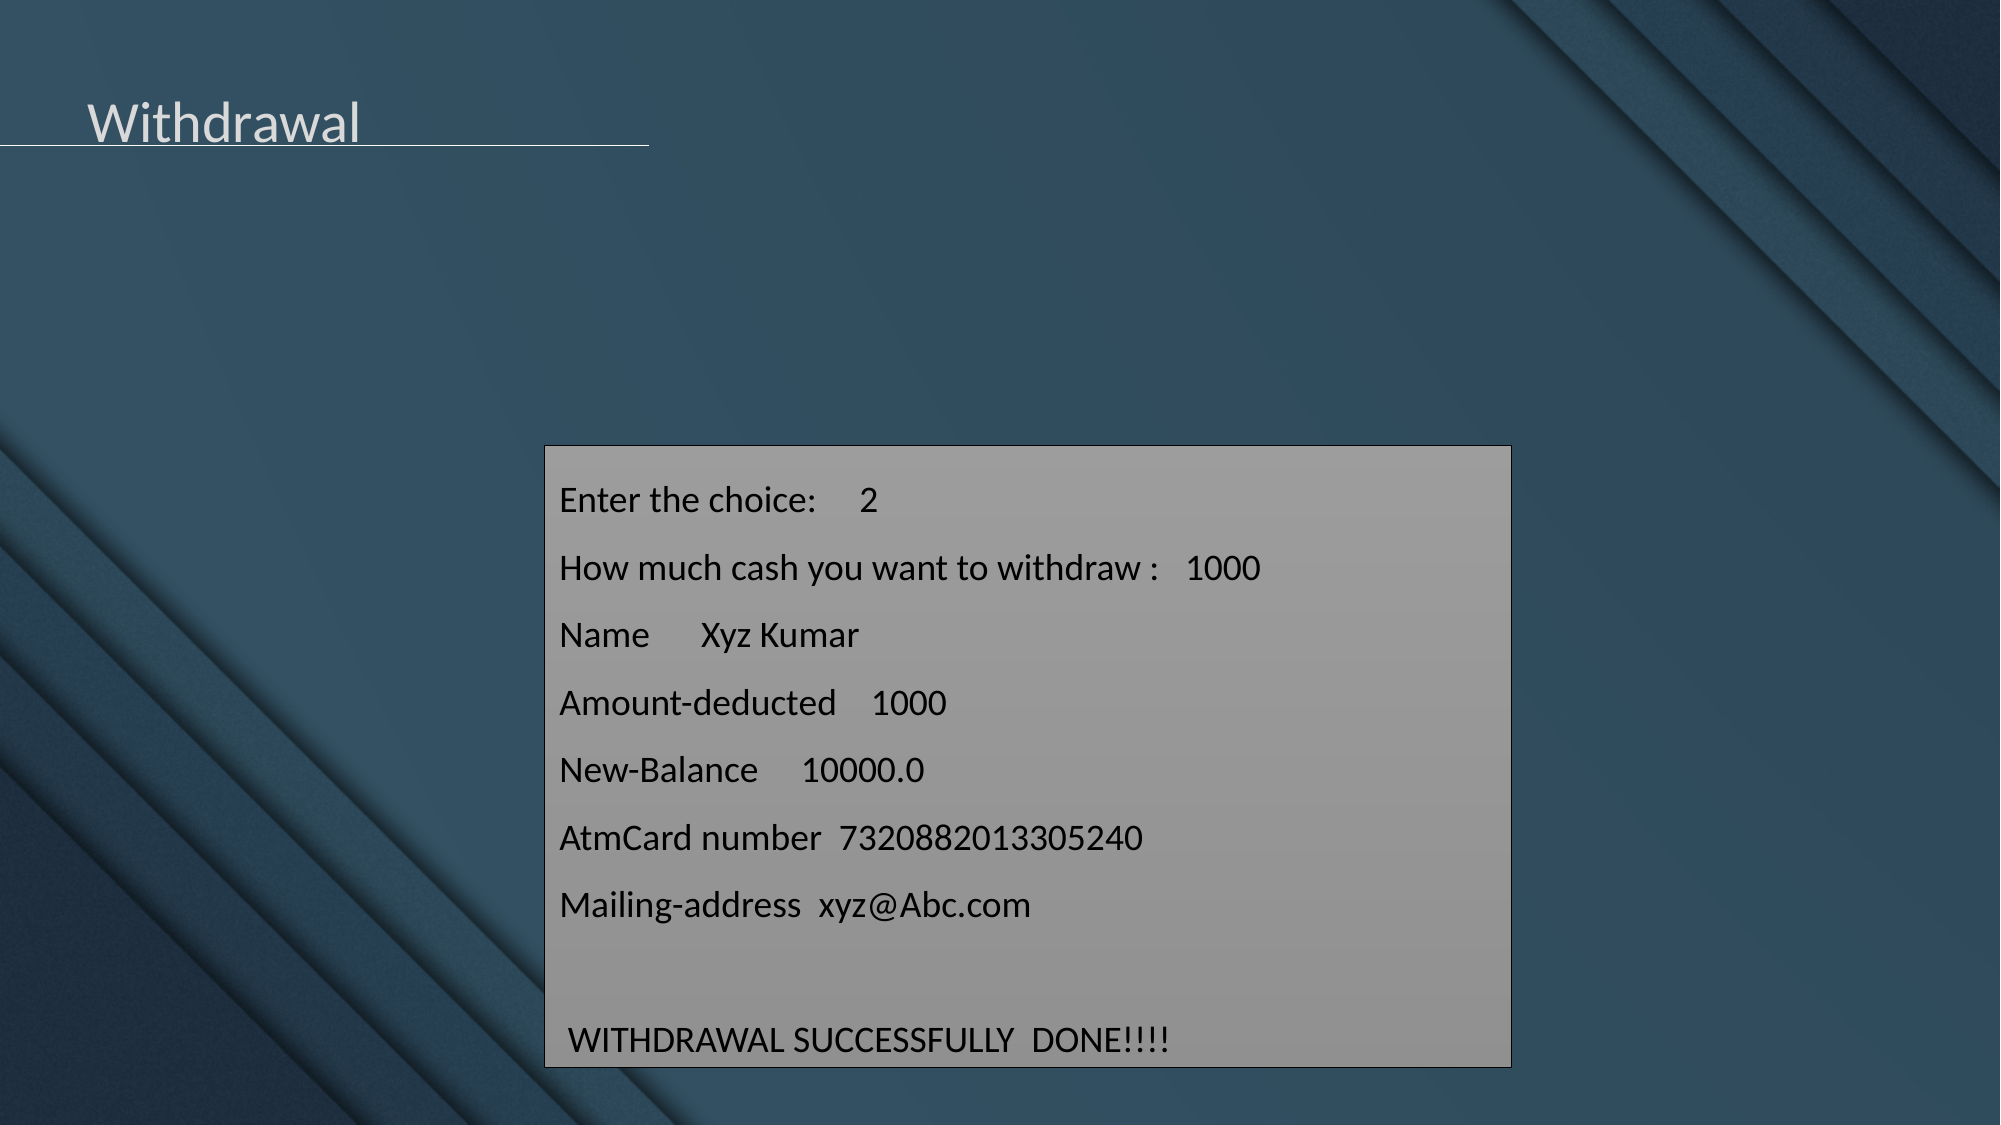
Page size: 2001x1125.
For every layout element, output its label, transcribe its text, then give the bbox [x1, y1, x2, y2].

text_box Withdrawal [72, 77, 597, 162]
picture [0, 0, 2000, 1125]
text_box Enter the choice: 2 How much cash you want to withdraw : 1000 Name Xyz Kumar Amount-deducted 1000 New-Balance 10000.0 AtmCard number 7320882013305240 Mailing-address xyz@Abc.com WITHDRAWAL SUCCESSFULLY DONE!!!! [544, 445, 1512, 1068]
